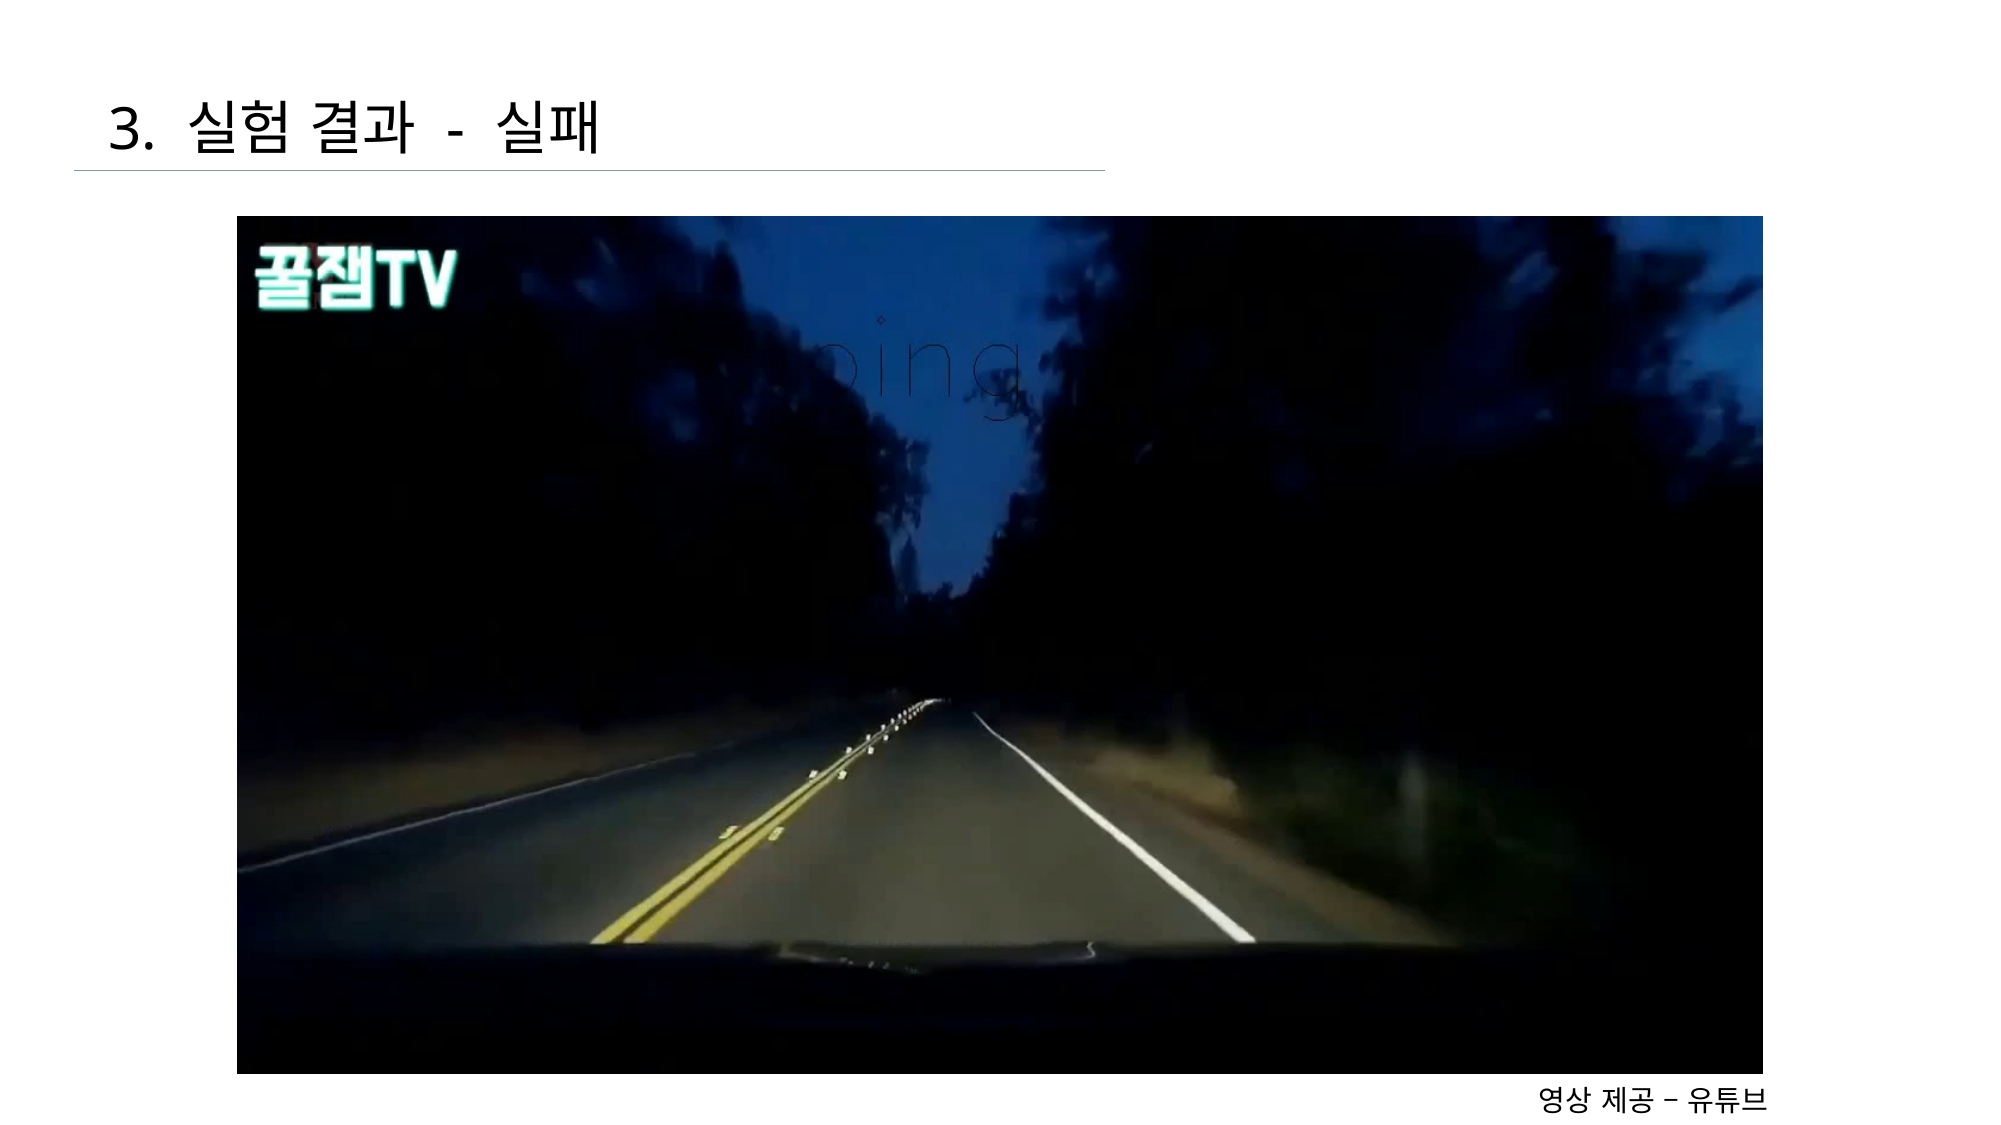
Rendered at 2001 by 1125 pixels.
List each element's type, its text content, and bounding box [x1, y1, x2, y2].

text_box 영상 제공 – 유튜브 [1524, 1074, 2000, 1125]
text_box 3. 실험 결과 - 실패 [93, 83, 881, 169]
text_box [236, 215, 1764, 1075]
